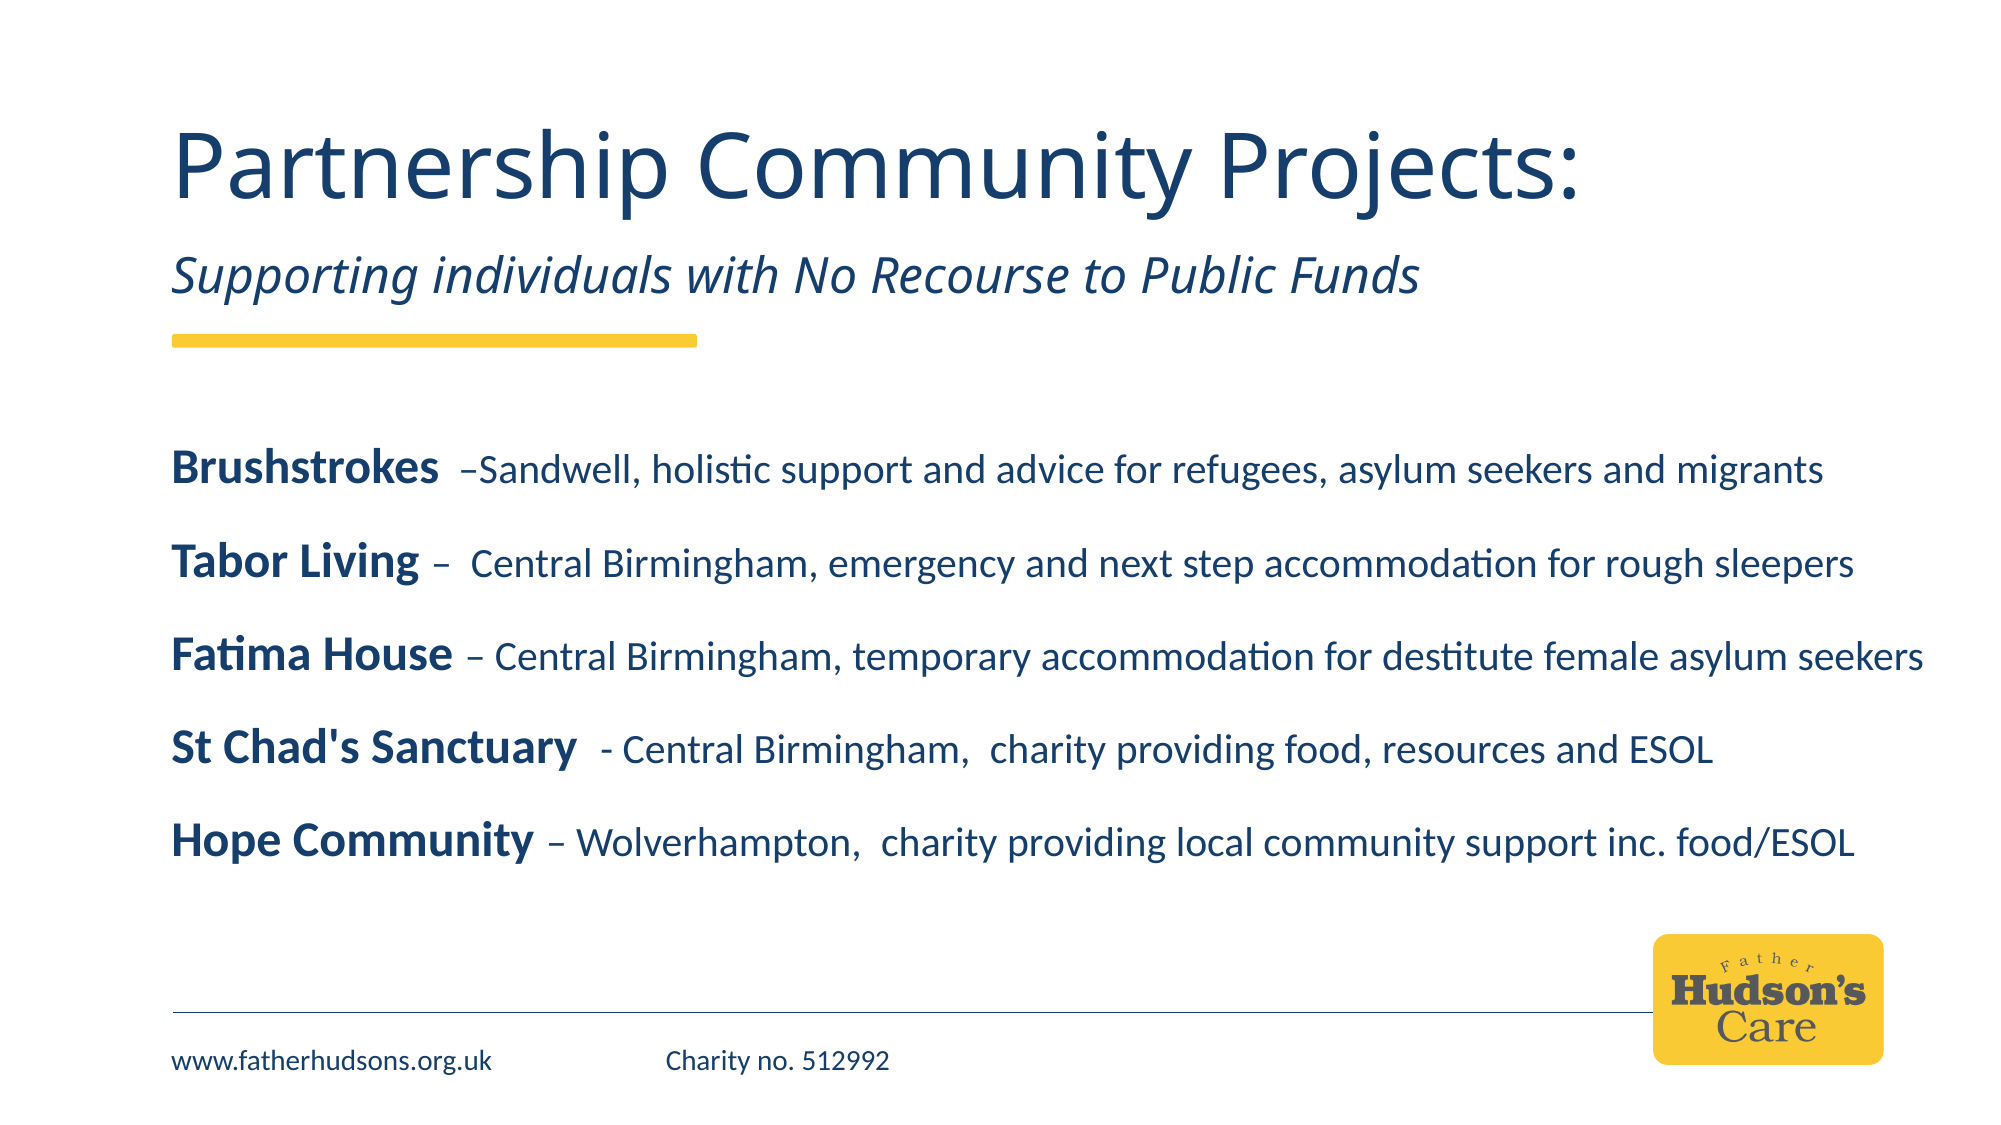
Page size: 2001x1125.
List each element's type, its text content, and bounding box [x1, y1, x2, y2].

text_box [171, 333, 697, 348]
title Partnership Community Projects: [156, 112, 1960, 236]
text_box Charity no. 512992 [651, 1033, 1116, 1084]
text_box www.fatherhudsons.org.uk [156, 1033, 621, 1084]
subtitle Supporting individuals with No Recourse to Public Funds [156, 236, 1969, 358]
text_box Brushstrokes –Sandwell, holistic support and advice for refugees, asylum seekers and migrants Tabor Living – Central Birmingham, emergency and next step accommodation for rough sleepers Fatima House – Central Birmingham, temporary accommodation for destitute female asylum seekers St Chad's Sanctuary - Central Birmingham, charity providing food, resources and ESOL Hope Community – Wolverhampton, charity providing local community support inc. food/ESOL [156, 417, 1960, 874]
picture [1653, 934, 1884, 1065]
